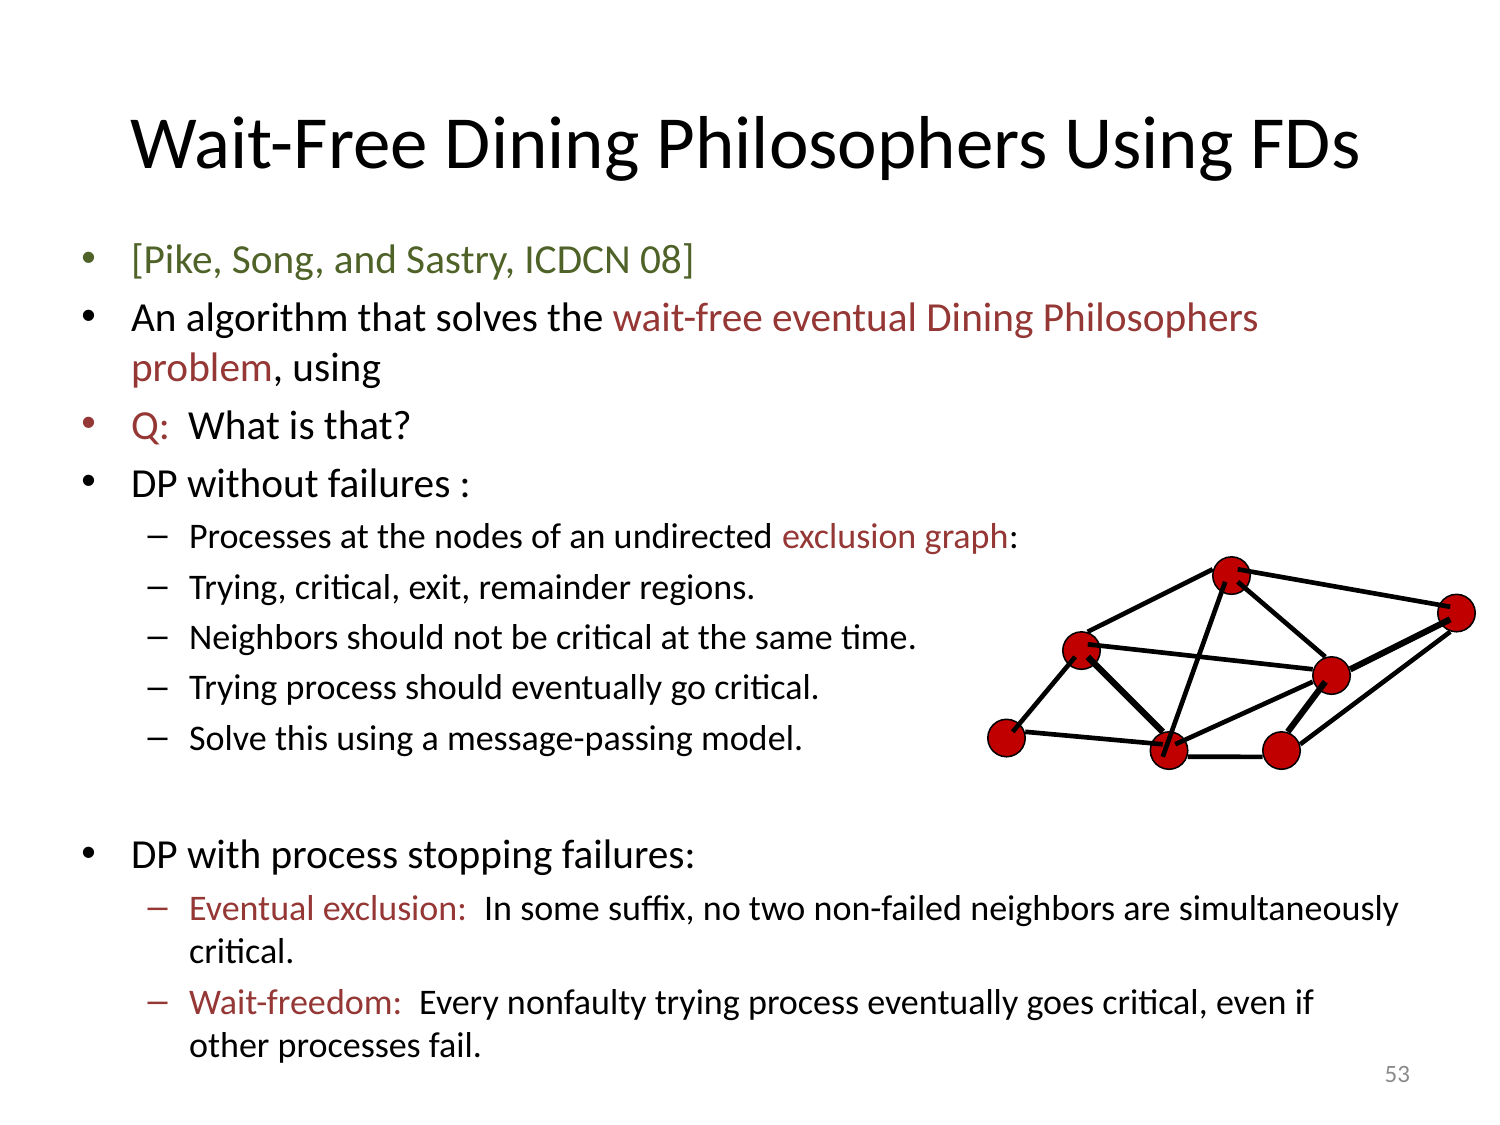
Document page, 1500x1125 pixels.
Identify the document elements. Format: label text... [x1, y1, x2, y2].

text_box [987, 556, 1476, 770]
title Wait-Free Dining Philosophers Using FDs [37, 45, 1456, 233]
slide_number 53 [1074, 1042, 1425, 1103]
